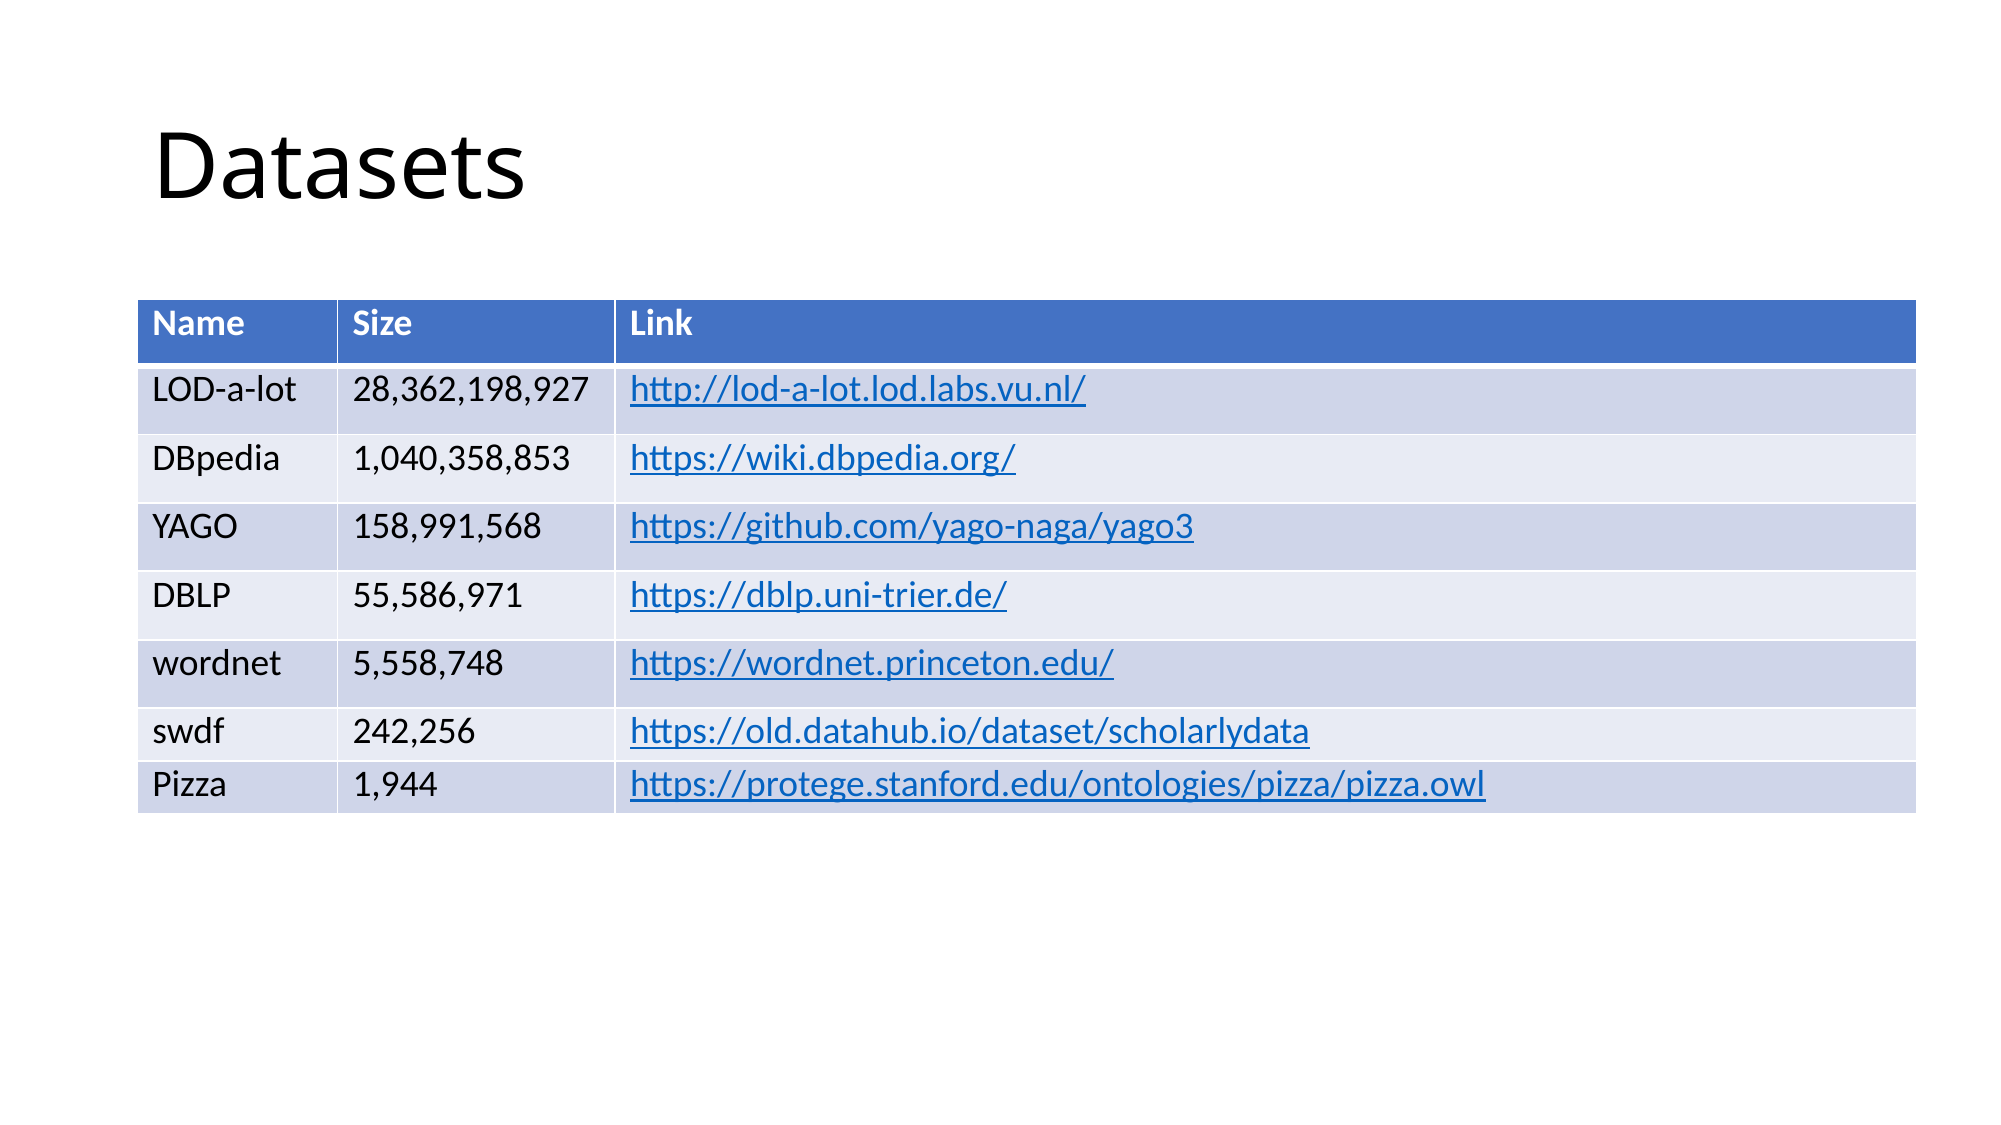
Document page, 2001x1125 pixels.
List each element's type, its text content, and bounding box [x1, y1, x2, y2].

table_header Link [616, 300, 1916, 363]
table_cell wordnet [138, 641, 337, 707]
table_cell http://lod-a-lot.lod.labs.vu.nl/ [616, 369, 1916, 434]
table_cell https://protege.stanford.edu/ontologies/pizza/pizza.owl [616, 762, 1916, 813]
table_cell 28,362,198,927 [338, 369, 614, 434]
table_cell Pizza [138, 762, 337, 813]
table_cell https://dblp.uni-trier.de/ [616, 572, 1916, 639]
table_cell 1,040,358,853 [338, 435, 614, 502]
table_cell https://wordnet.princeton.edu/ [616, 641, 1916, 707]
table_cell DBpedia [138, 435, 337, 502]
table_cell https://old.datahub.io/dataset/scholarlydata [616, 709, 1916, 760]
table_cell 55,586,971 [338, 572, 614, 639]
table_cell 242,256 [338, 709, 614, 760]
table_cell 5,558,748 [338, 641, 614, 707]
table_cell 158,991,568 [338, 504, 614, 570]
table_cell https://github.com/yago-naga/yago3 [616, 504, 1916, 570]
table_header Size [338, 300, 614, 363]
title Datasets [137, 59, 1863, 278]
table_cell DBLP [138, 572, 337, 639]
table_cell https://wiki.dbpedia.org/ [616, 435, 1916, 502]
table_cell LOD-a-lot [138, 369, 337, 434]
table_cell YAGO [138, 504, 337, 570]
table_header Name [138, 300, 337, 363]
table_cell 1,944 [338, 762, 614, 813]
table_cell swdf [138, 709, 337, 760]
